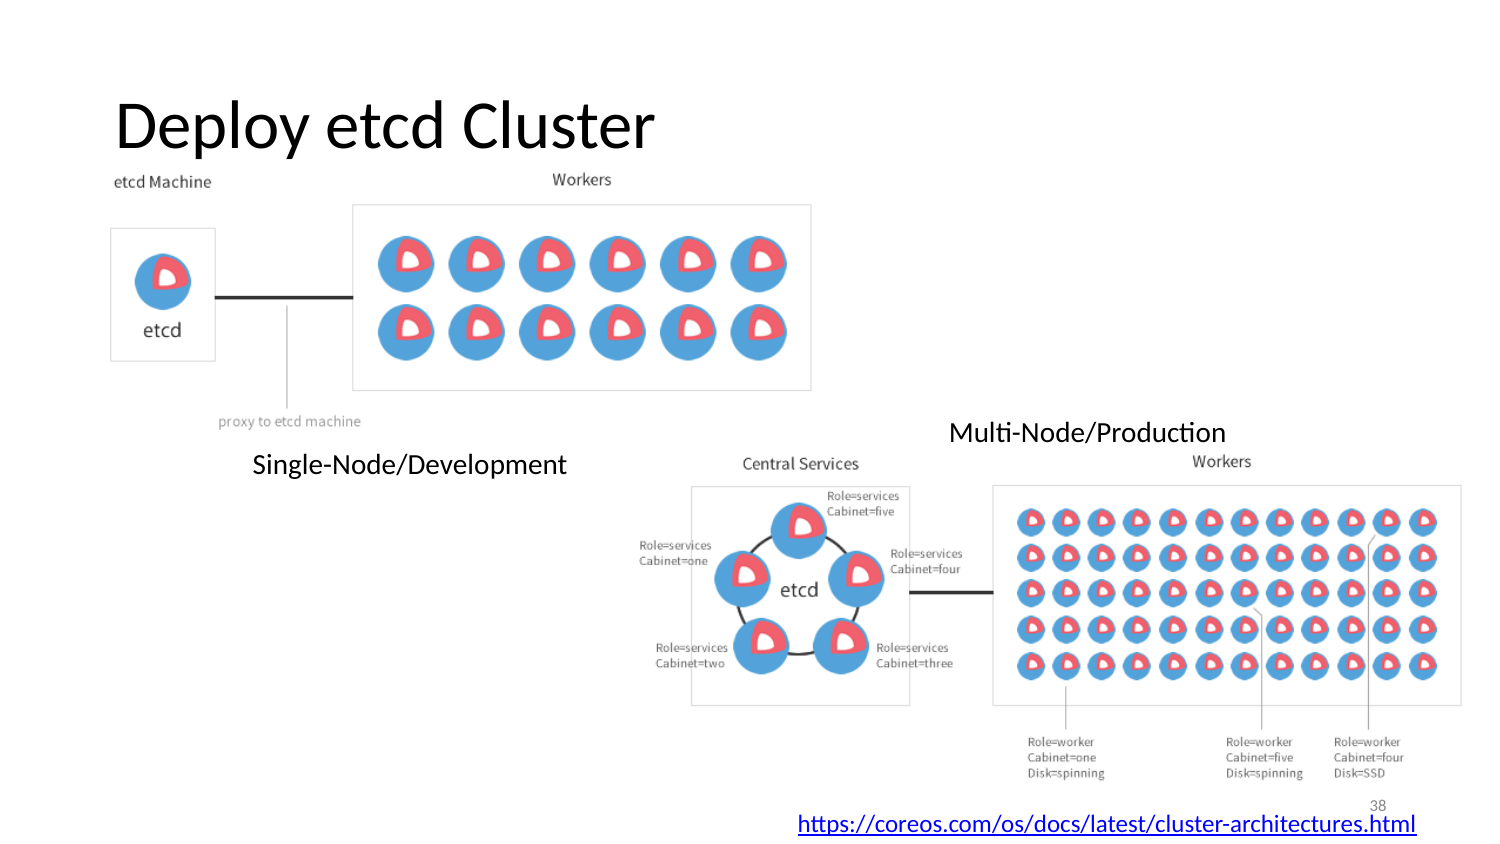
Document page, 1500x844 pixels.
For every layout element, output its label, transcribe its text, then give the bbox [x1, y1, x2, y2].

text_box https://coreos.com/os/docs/latest/cluster-architectures.html [786, 802, 1500, 844]
text_box Multi-Node/Production [937, 407, 1242, 451]
picture [637, 452, 1463, 811]
slide_number ‹#› [1060, 818, 1398, 827]
text_box Single-Node/Development [241, 439, 596, 485]
picture [109, 169, 814, 431]
title Deploy etcd Cluster [103, 45, 1398, 209]
